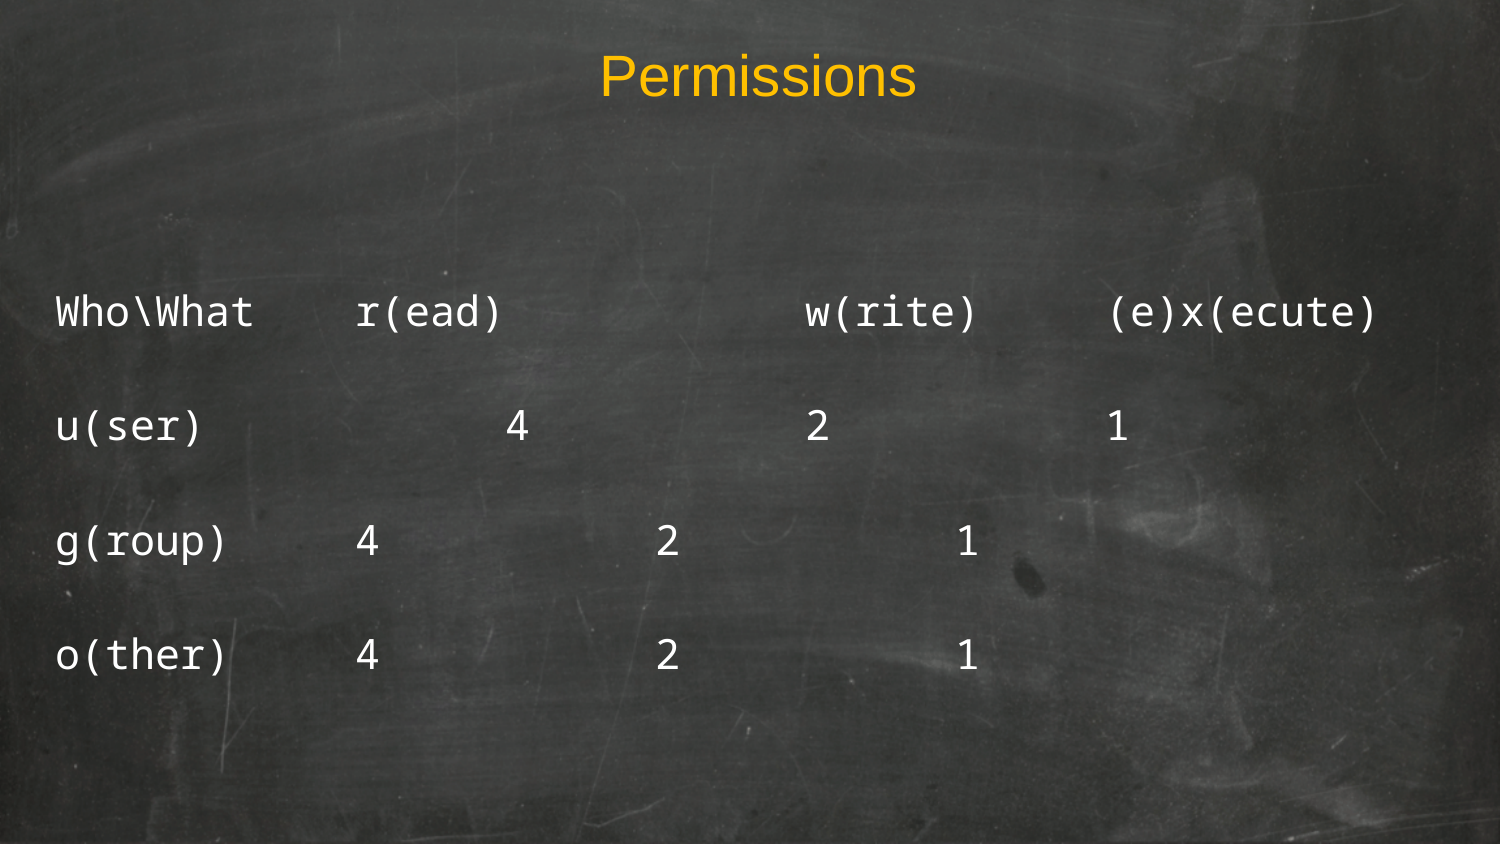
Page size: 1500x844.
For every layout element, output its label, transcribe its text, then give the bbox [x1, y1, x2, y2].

picture [0, 0, 1500, 844]
list Permissions [55, 21, 1463, 135]
text_box Who\What r(ead) w(rite) (e)x(ecute) u(ser) 4 2 1 g(roup) 4 2 1 o(ther) 4 2 1 [55, 171, 1463, 797]
